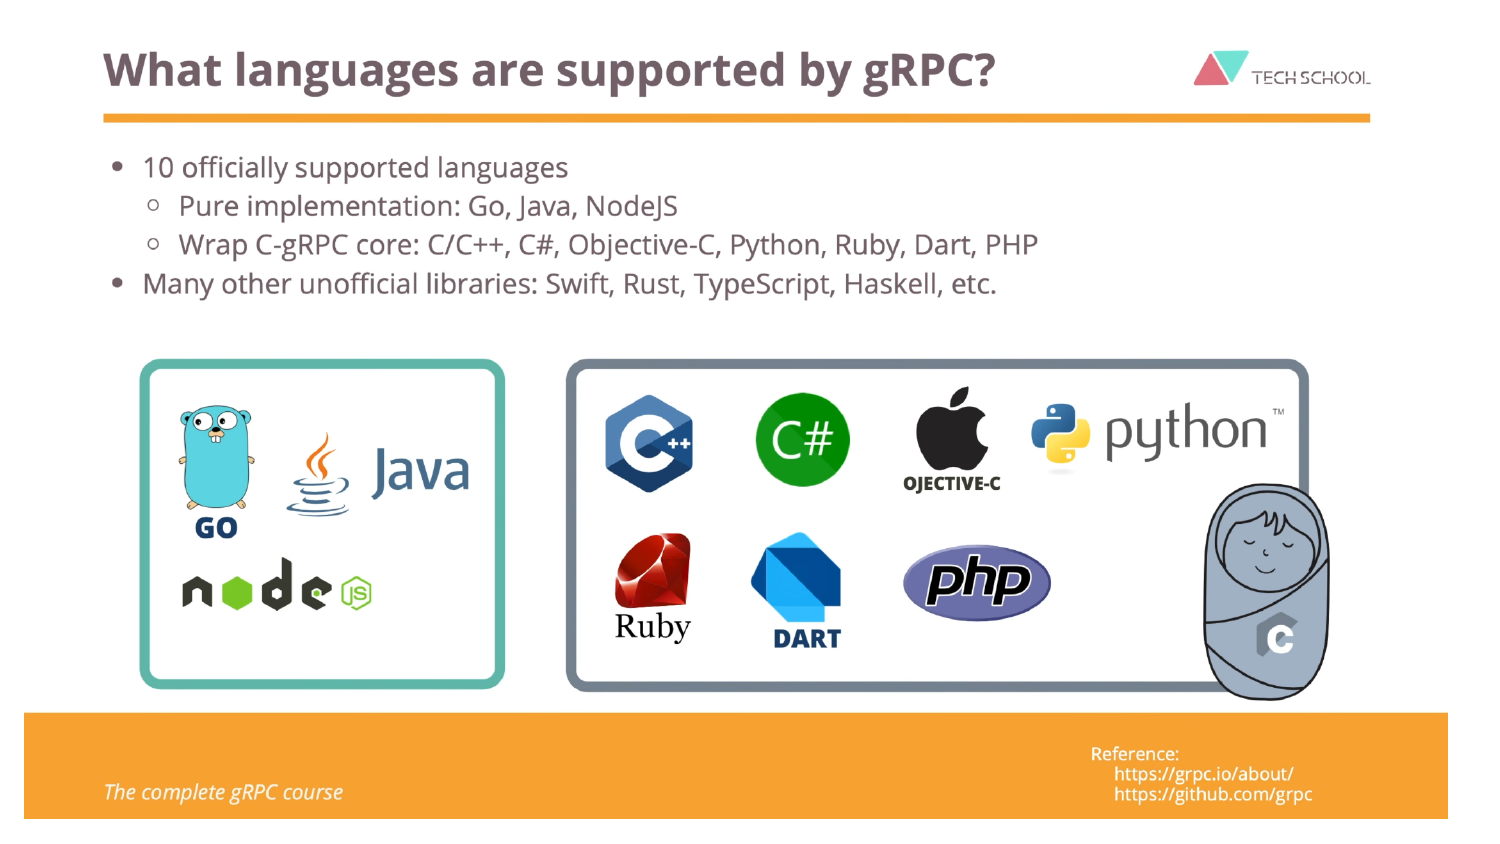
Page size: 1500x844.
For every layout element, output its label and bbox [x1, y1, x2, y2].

picture [24, 24, 1448, 819]
